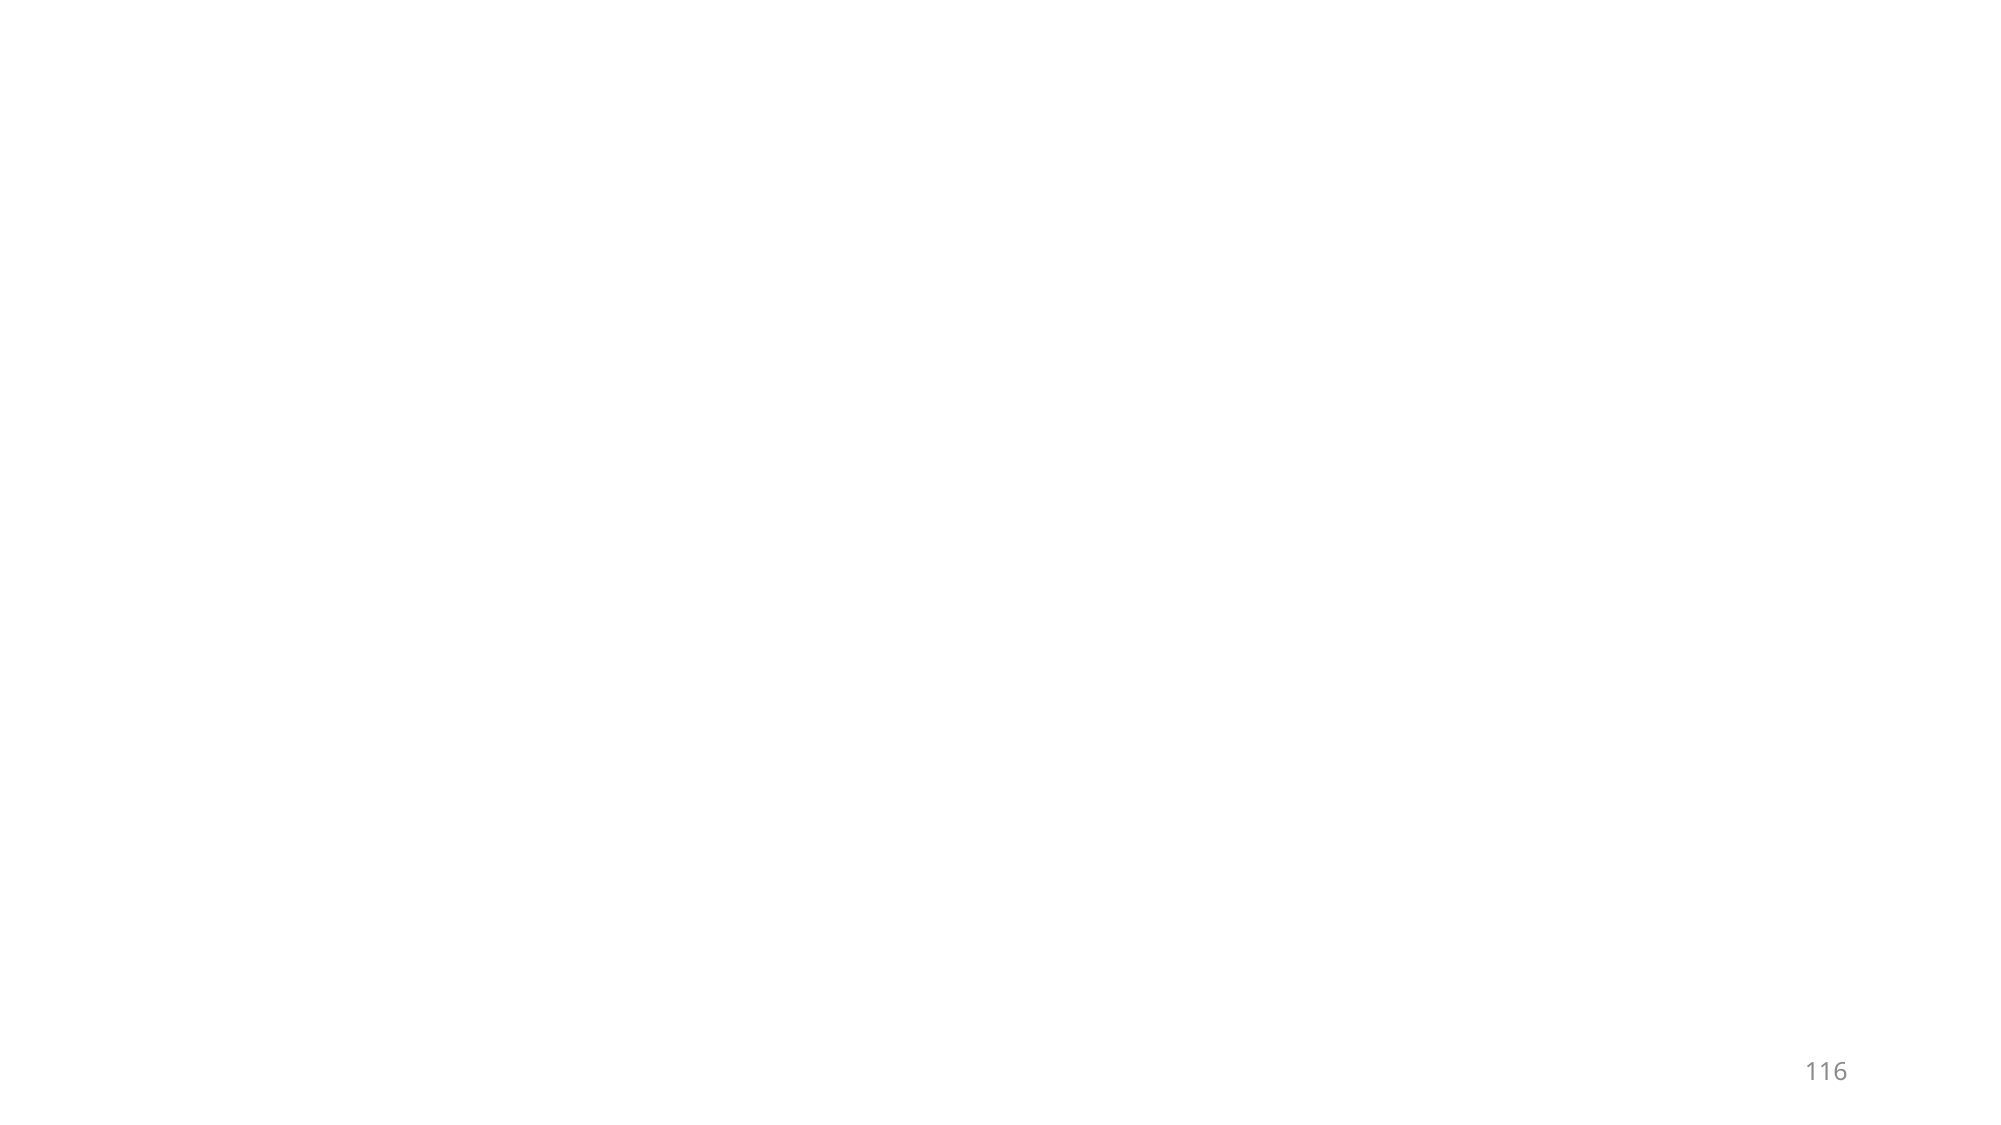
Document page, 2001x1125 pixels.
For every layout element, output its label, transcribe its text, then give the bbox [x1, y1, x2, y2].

slide_number 116 [1412, 1042, 1863, 1103]
